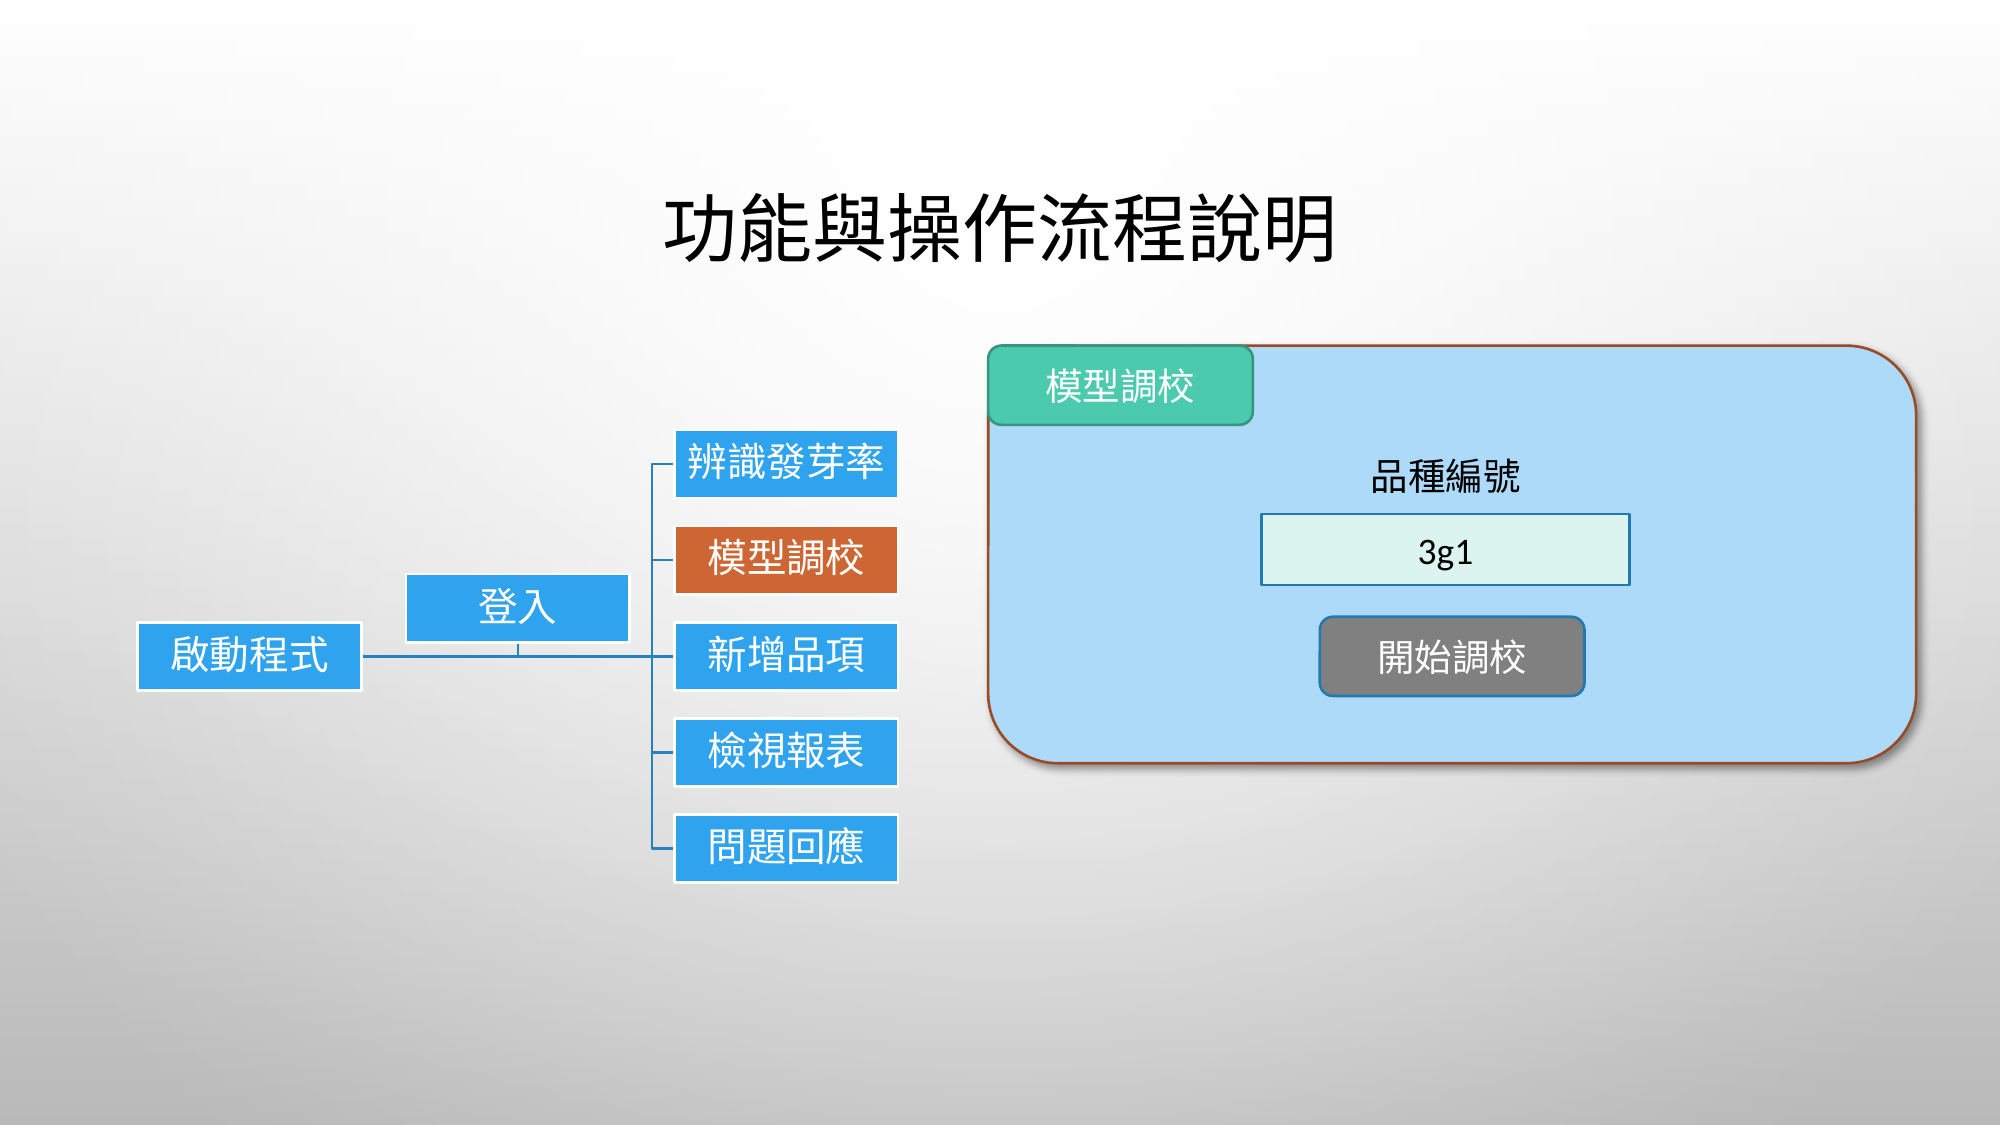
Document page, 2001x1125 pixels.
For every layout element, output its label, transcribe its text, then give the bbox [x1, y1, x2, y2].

text_box 品種編號 [1351, 445, 1540, 506]
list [137, 299, 899, 1014]
picture [0, 0, 2000, 1125]
text_box 模型調校 [986, 344, 1255, 427]
text_box [986, 344, 1918, 765]
text_box 3g1 [1260, 513, 1631, 586]
text_box 開始調校 [1318, 615, 1586, 698]
title 功能與操作流程說明 [149, 101, 1851, 364]
